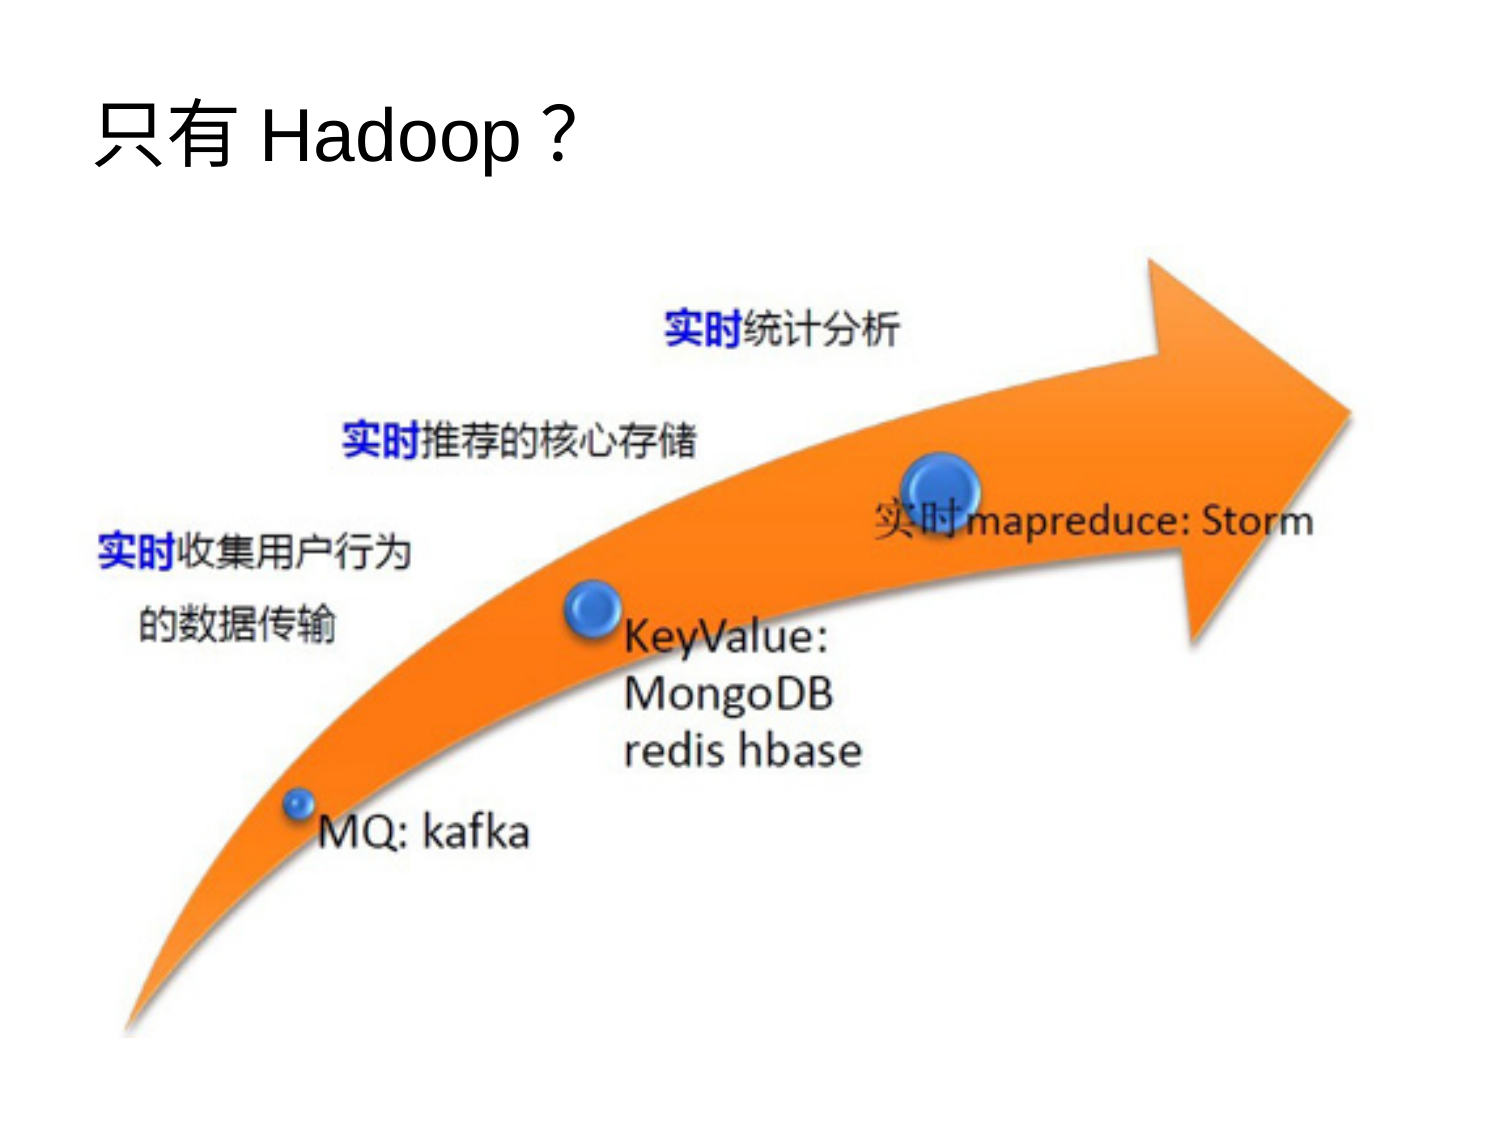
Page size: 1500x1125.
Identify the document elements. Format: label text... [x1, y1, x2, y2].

picture [76, 245, 1384, 1038]
title 只有Hadoop？ [76, 78, 1424, 185]
